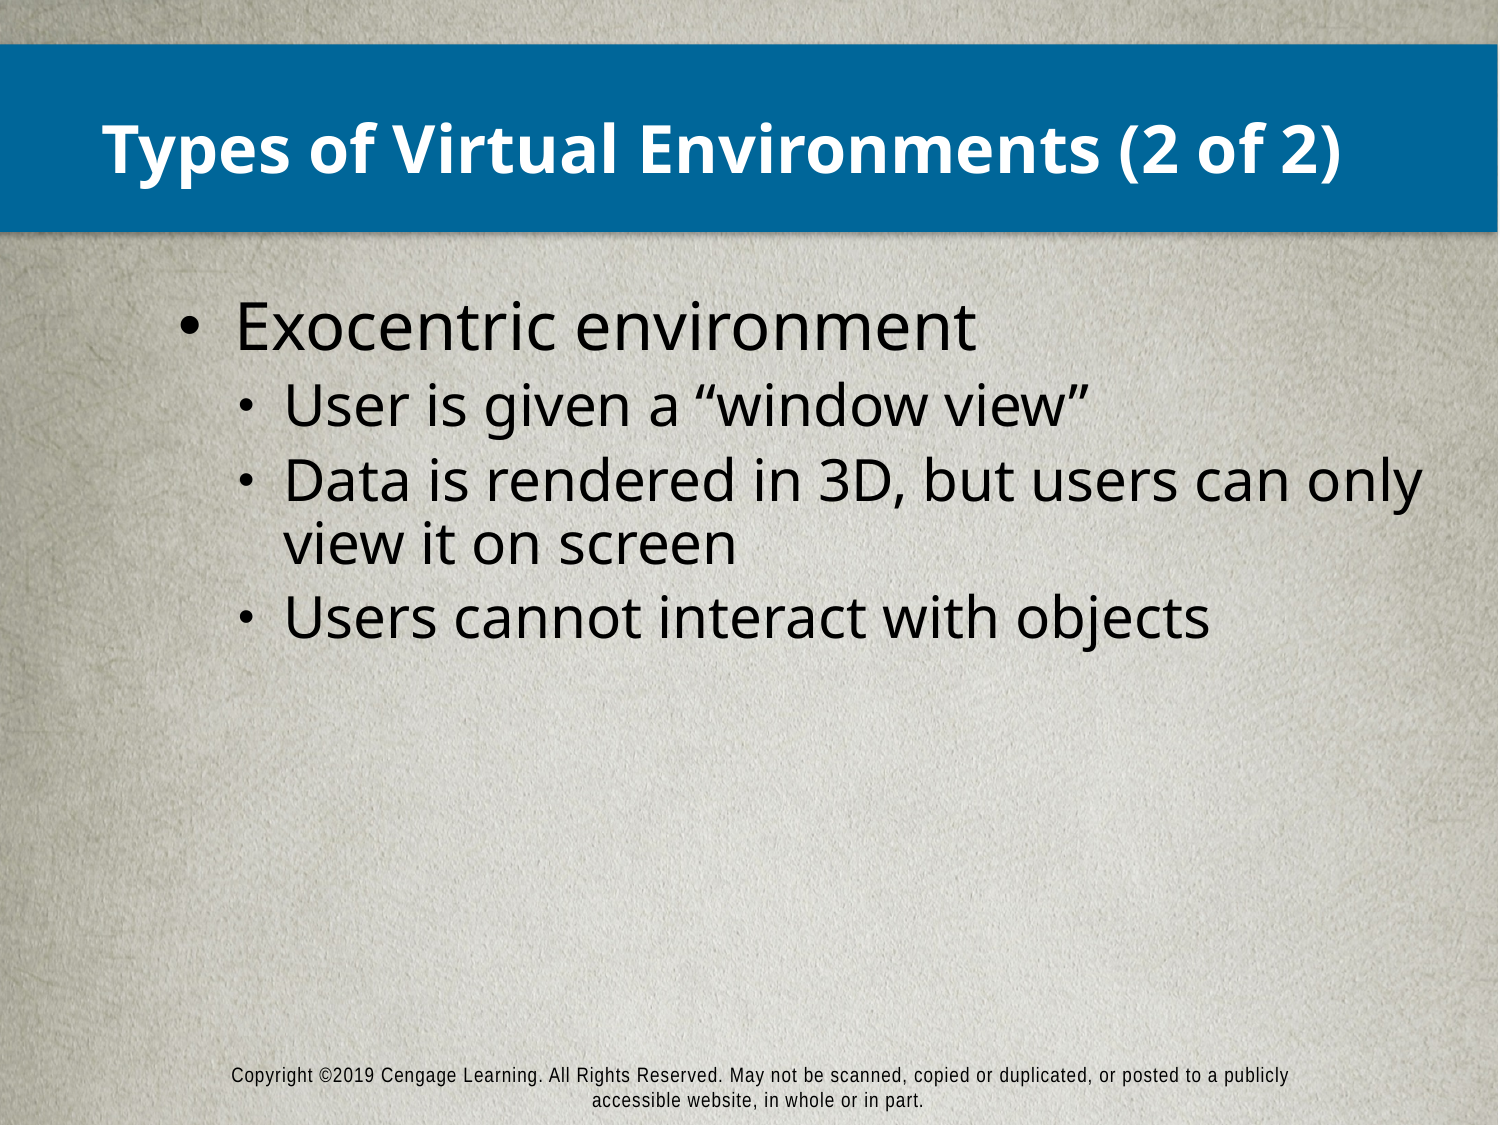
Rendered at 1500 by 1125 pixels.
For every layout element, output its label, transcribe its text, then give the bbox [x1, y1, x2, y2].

list Exocentric environment User is given a “window view” Data is rendered in 3D, but users can only view it on screen Users cannot interact with objects [163, 285, 1447, 945]
picture [0, 0, 1498, 44]
picture [0, 233, 1498, 1123]
title Types of Virtual Environments (2 of 2) [86, 75, 1437, 220]
